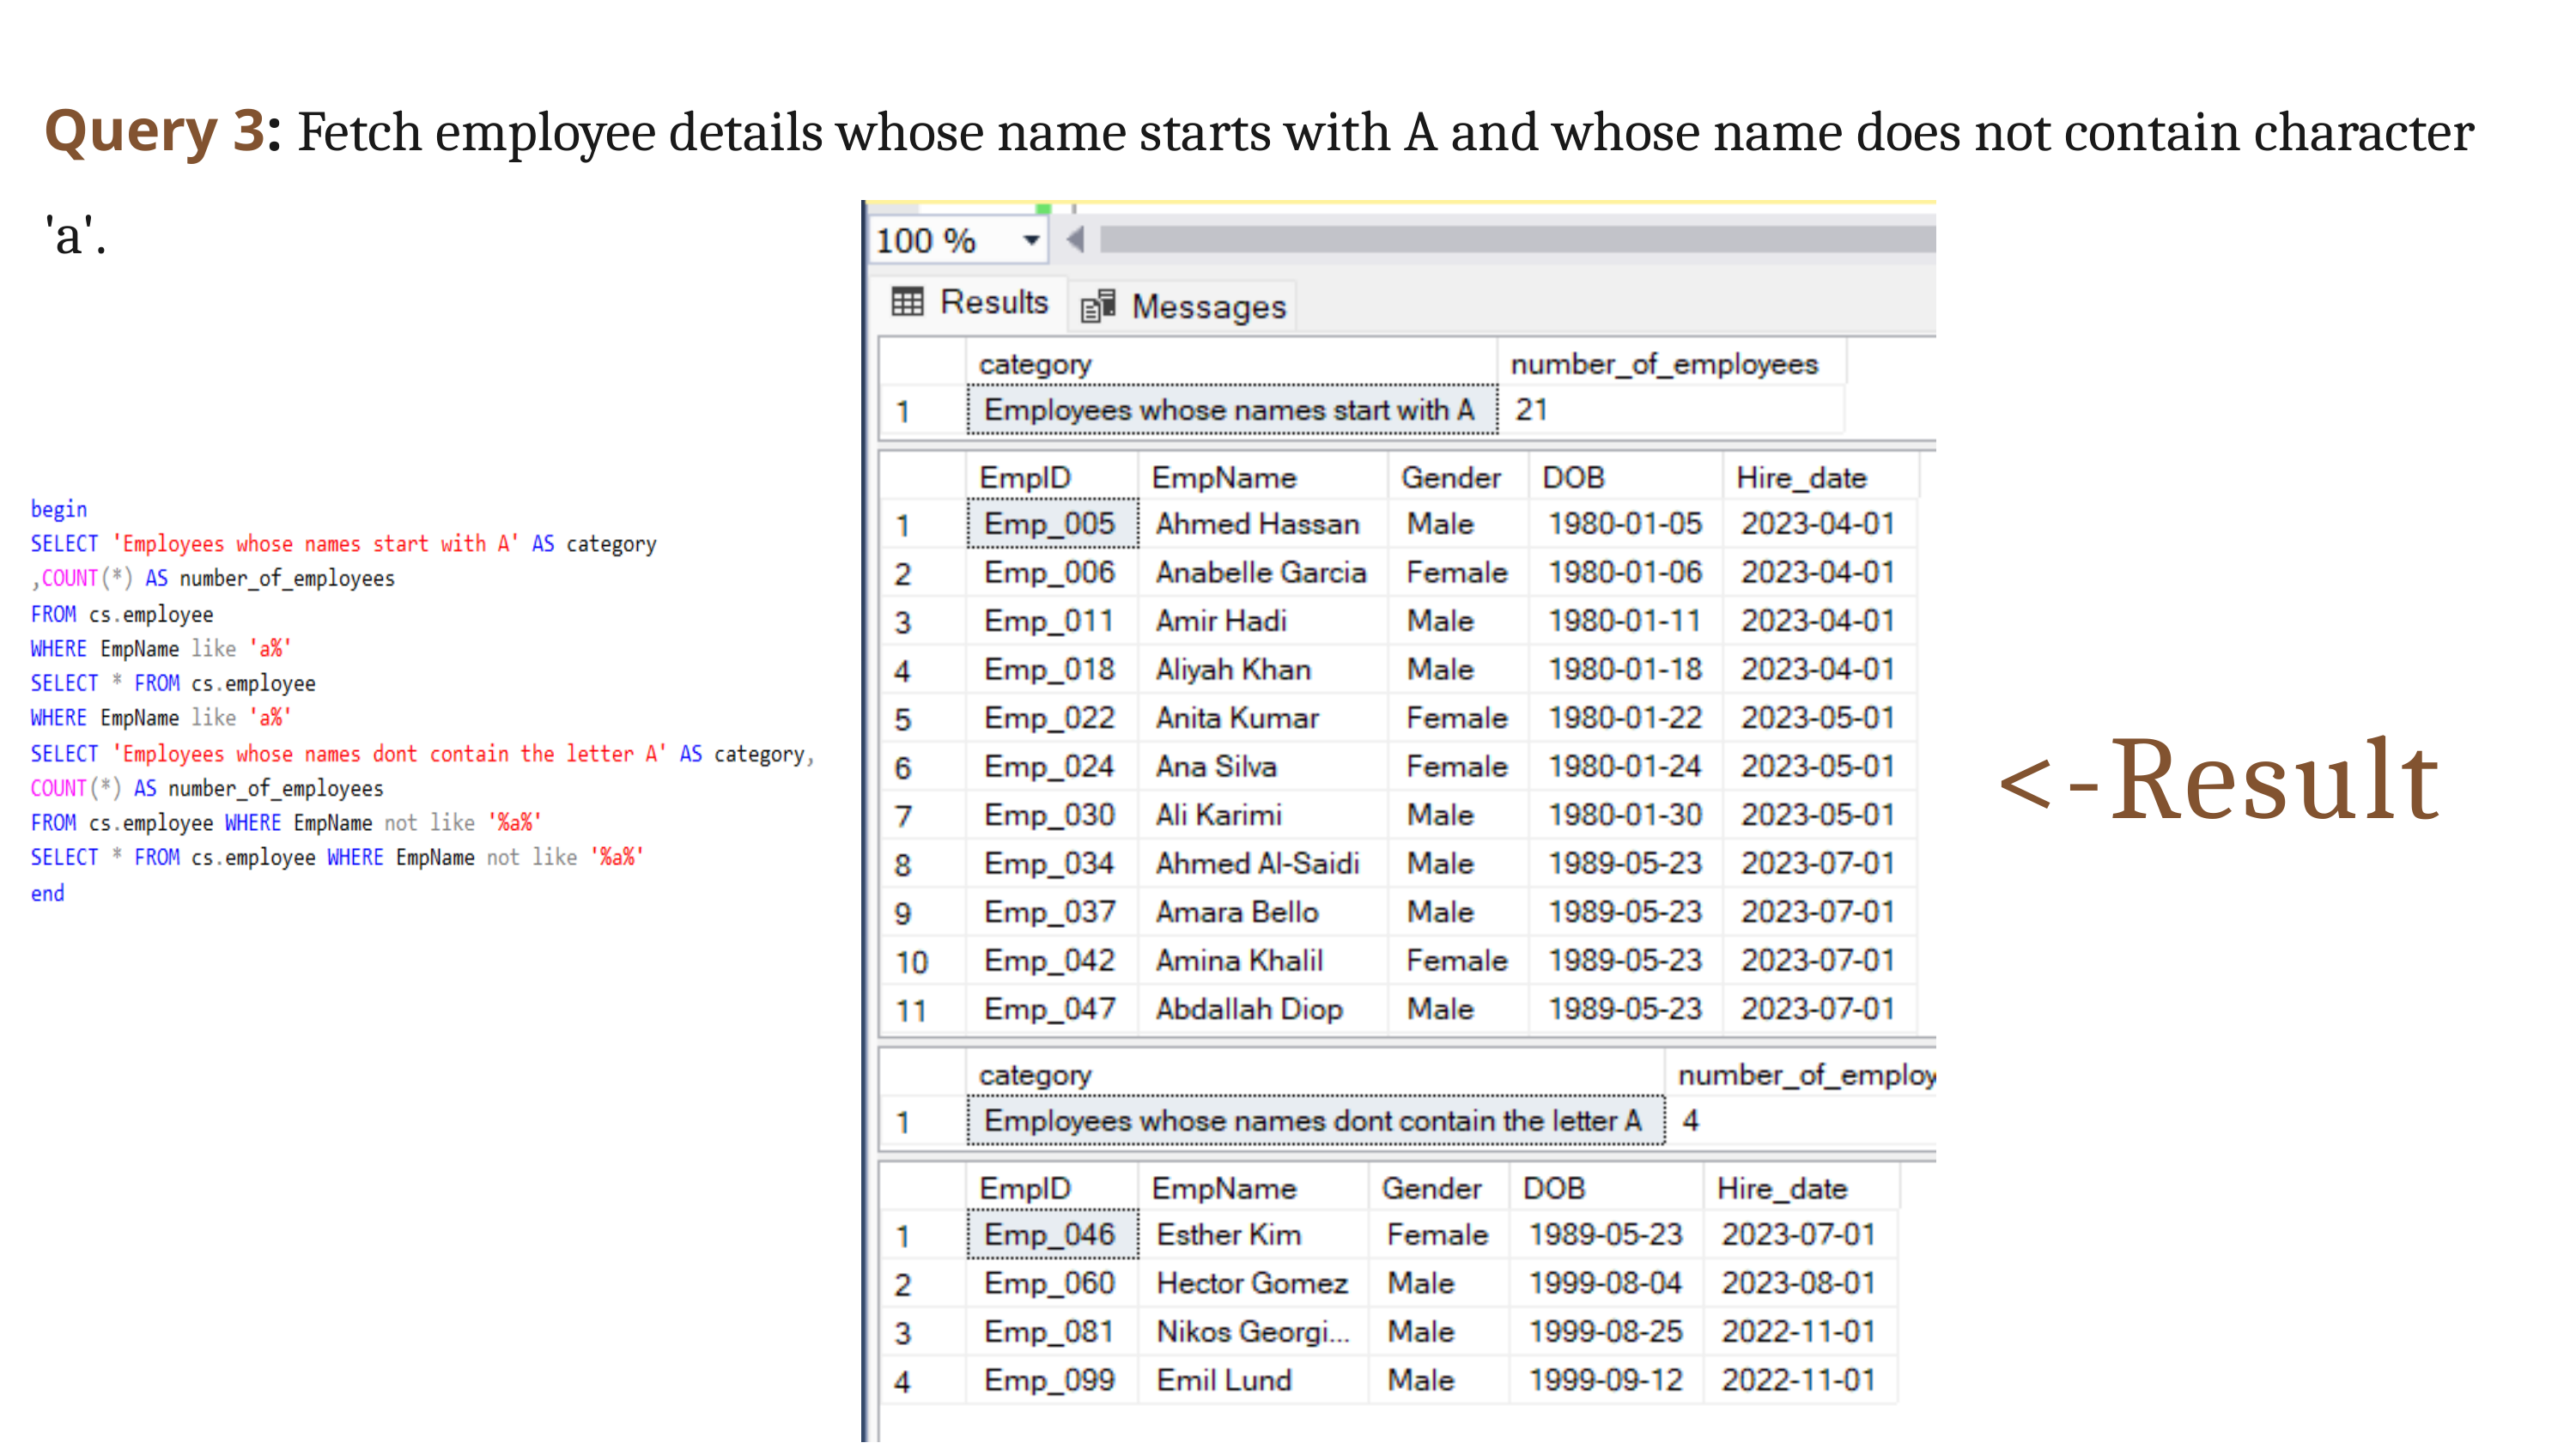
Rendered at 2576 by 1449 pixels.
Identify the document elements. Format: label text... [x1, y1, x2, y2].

text_box Query 3: Fetch employee details whose name starts with A and whose name does not contain character 'a'. [43, 58, 2533, 265]
picture [21, 185, 1951, 1449]
text_box <-Result [1953, 676, 2482, 843]
